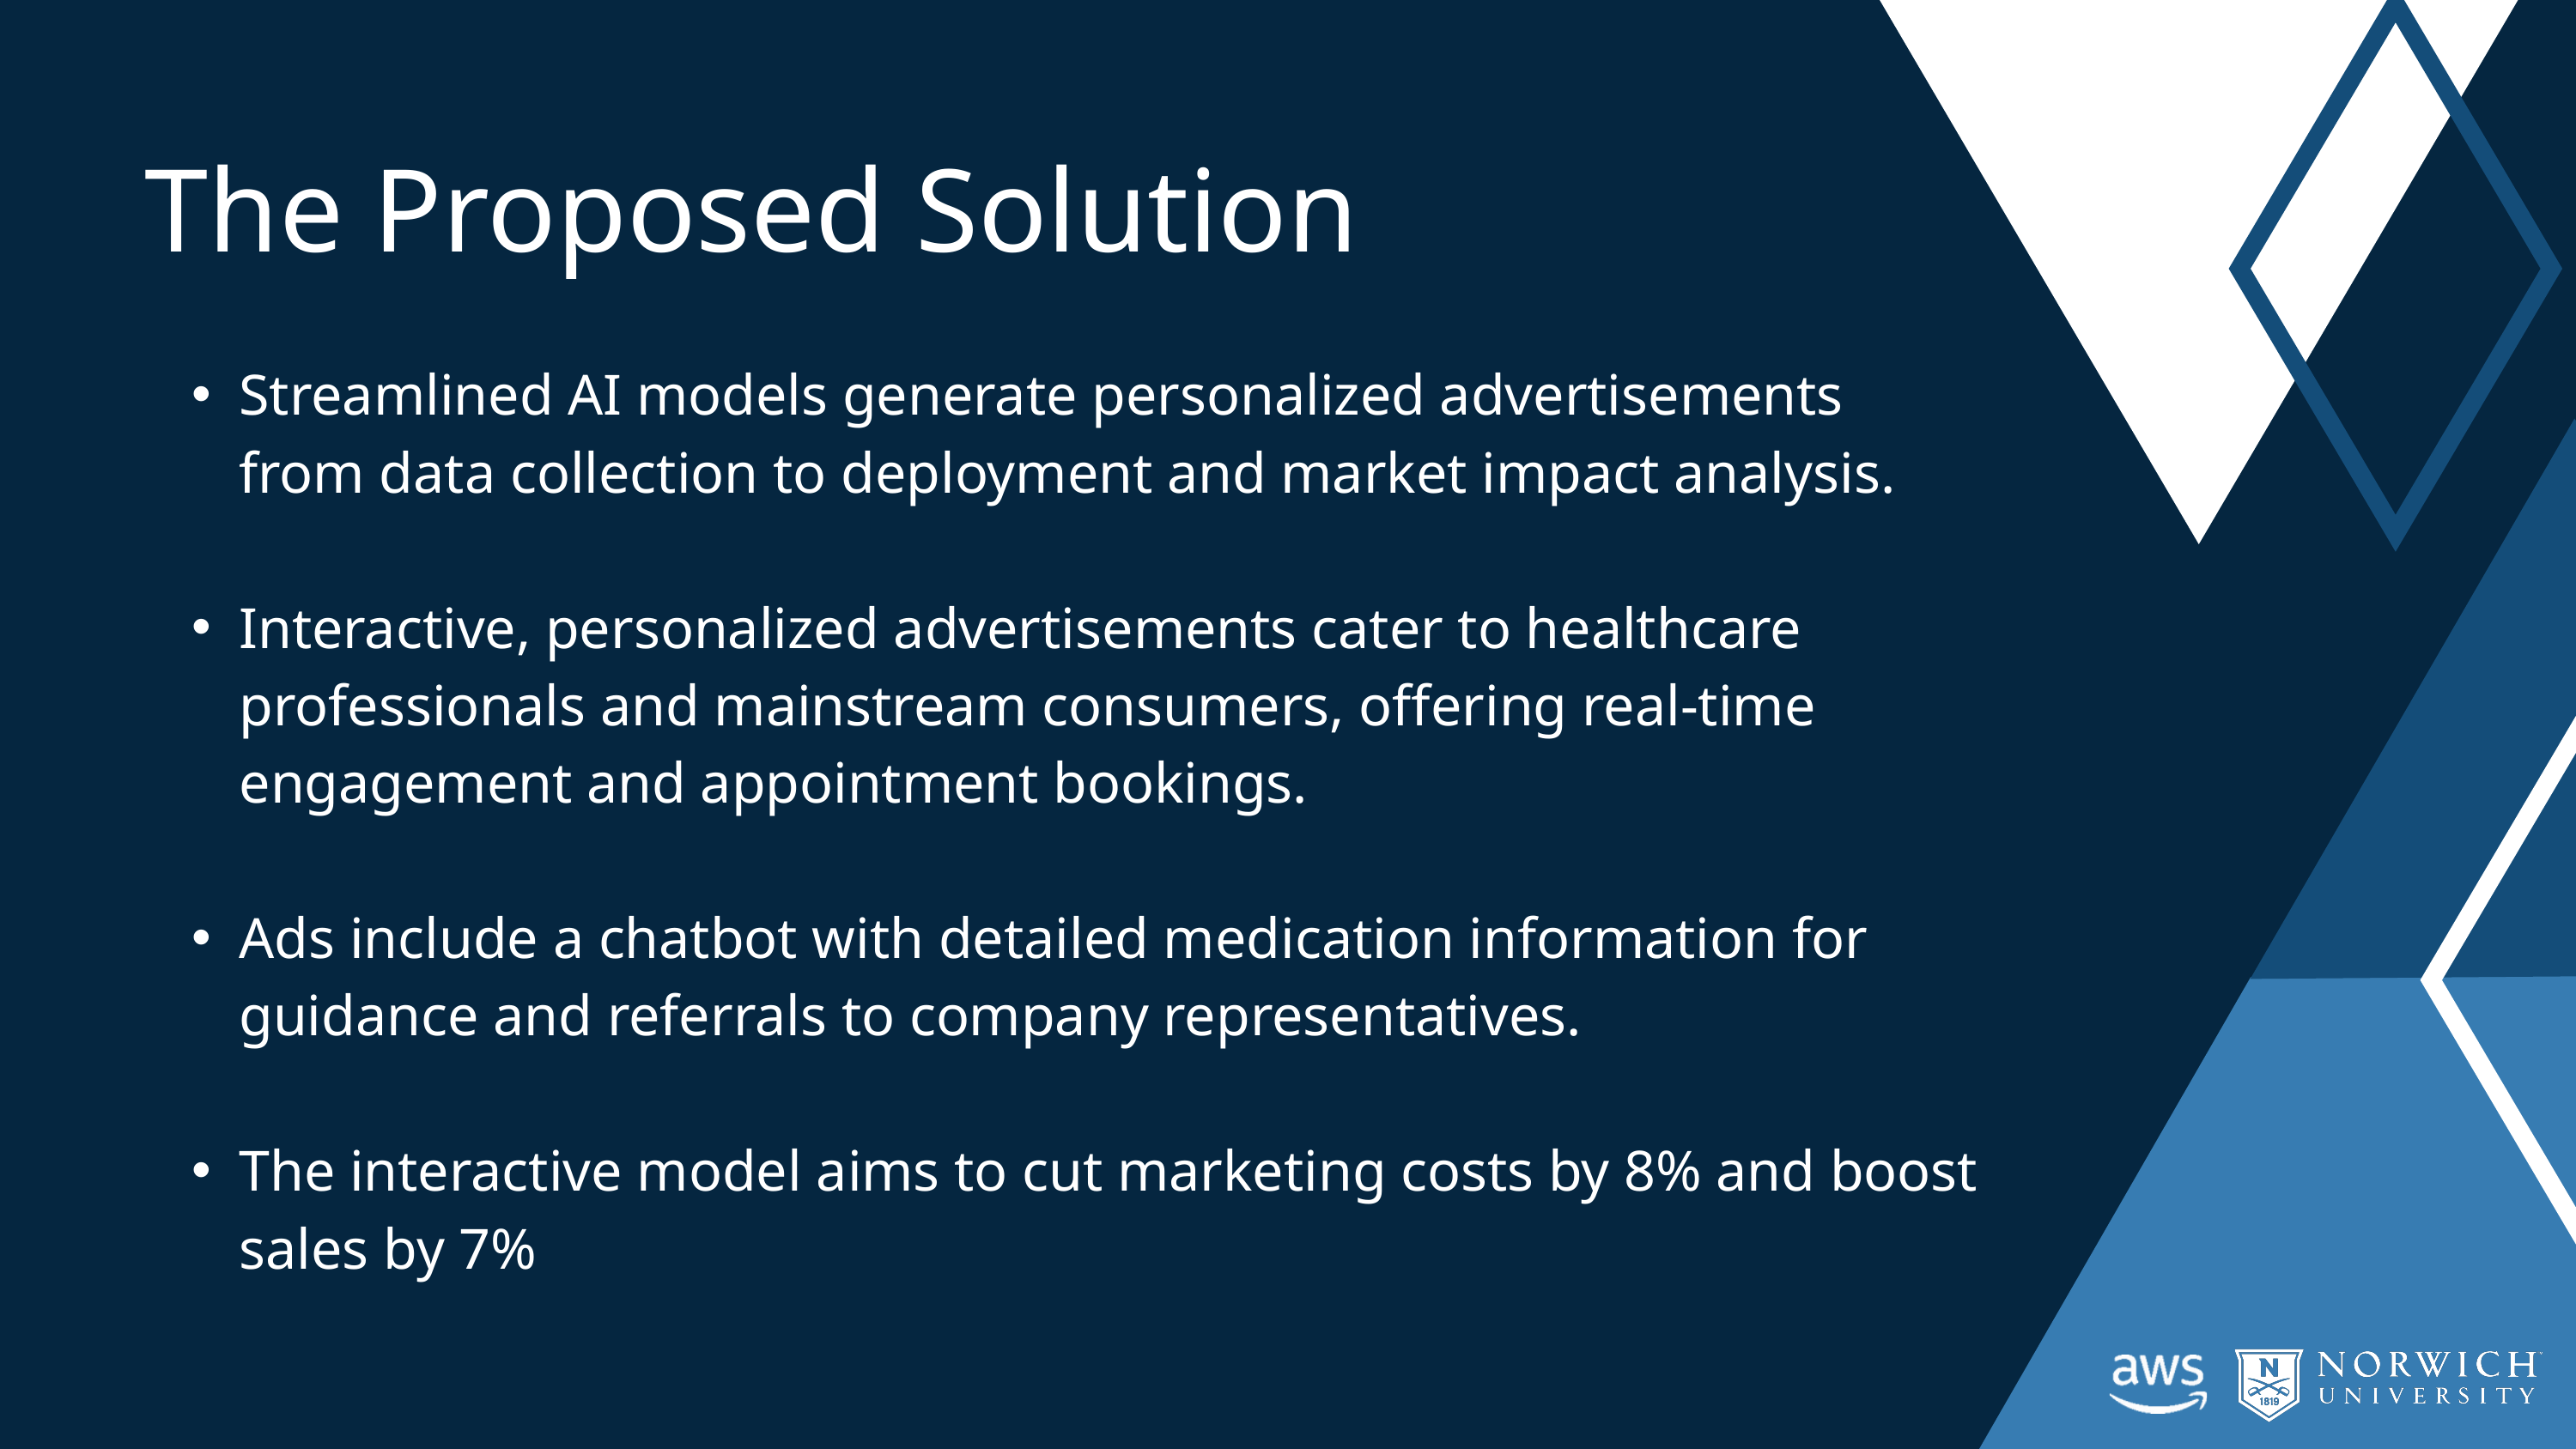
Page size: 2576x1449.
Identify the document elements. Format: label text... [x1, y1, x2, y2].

text_box The Proposed Solution [144, 136, 1470, 275]
text_box Streamlined AI models generate personalized advertisements from data collection to deployment and market impact analysis. Interactive, personalized advertisements cater to healthcare professionals and mainstream consumers, offering real-time engagement and appointment bookings. Ads include a chatbot with detailed medication information for guidance and referrals to company representatives. The interactive model aims to cut marketing costs by 8% and boost sales by 7% [144, 349, 1768, 1358]
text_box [1773, 0, 2576, 1449]
